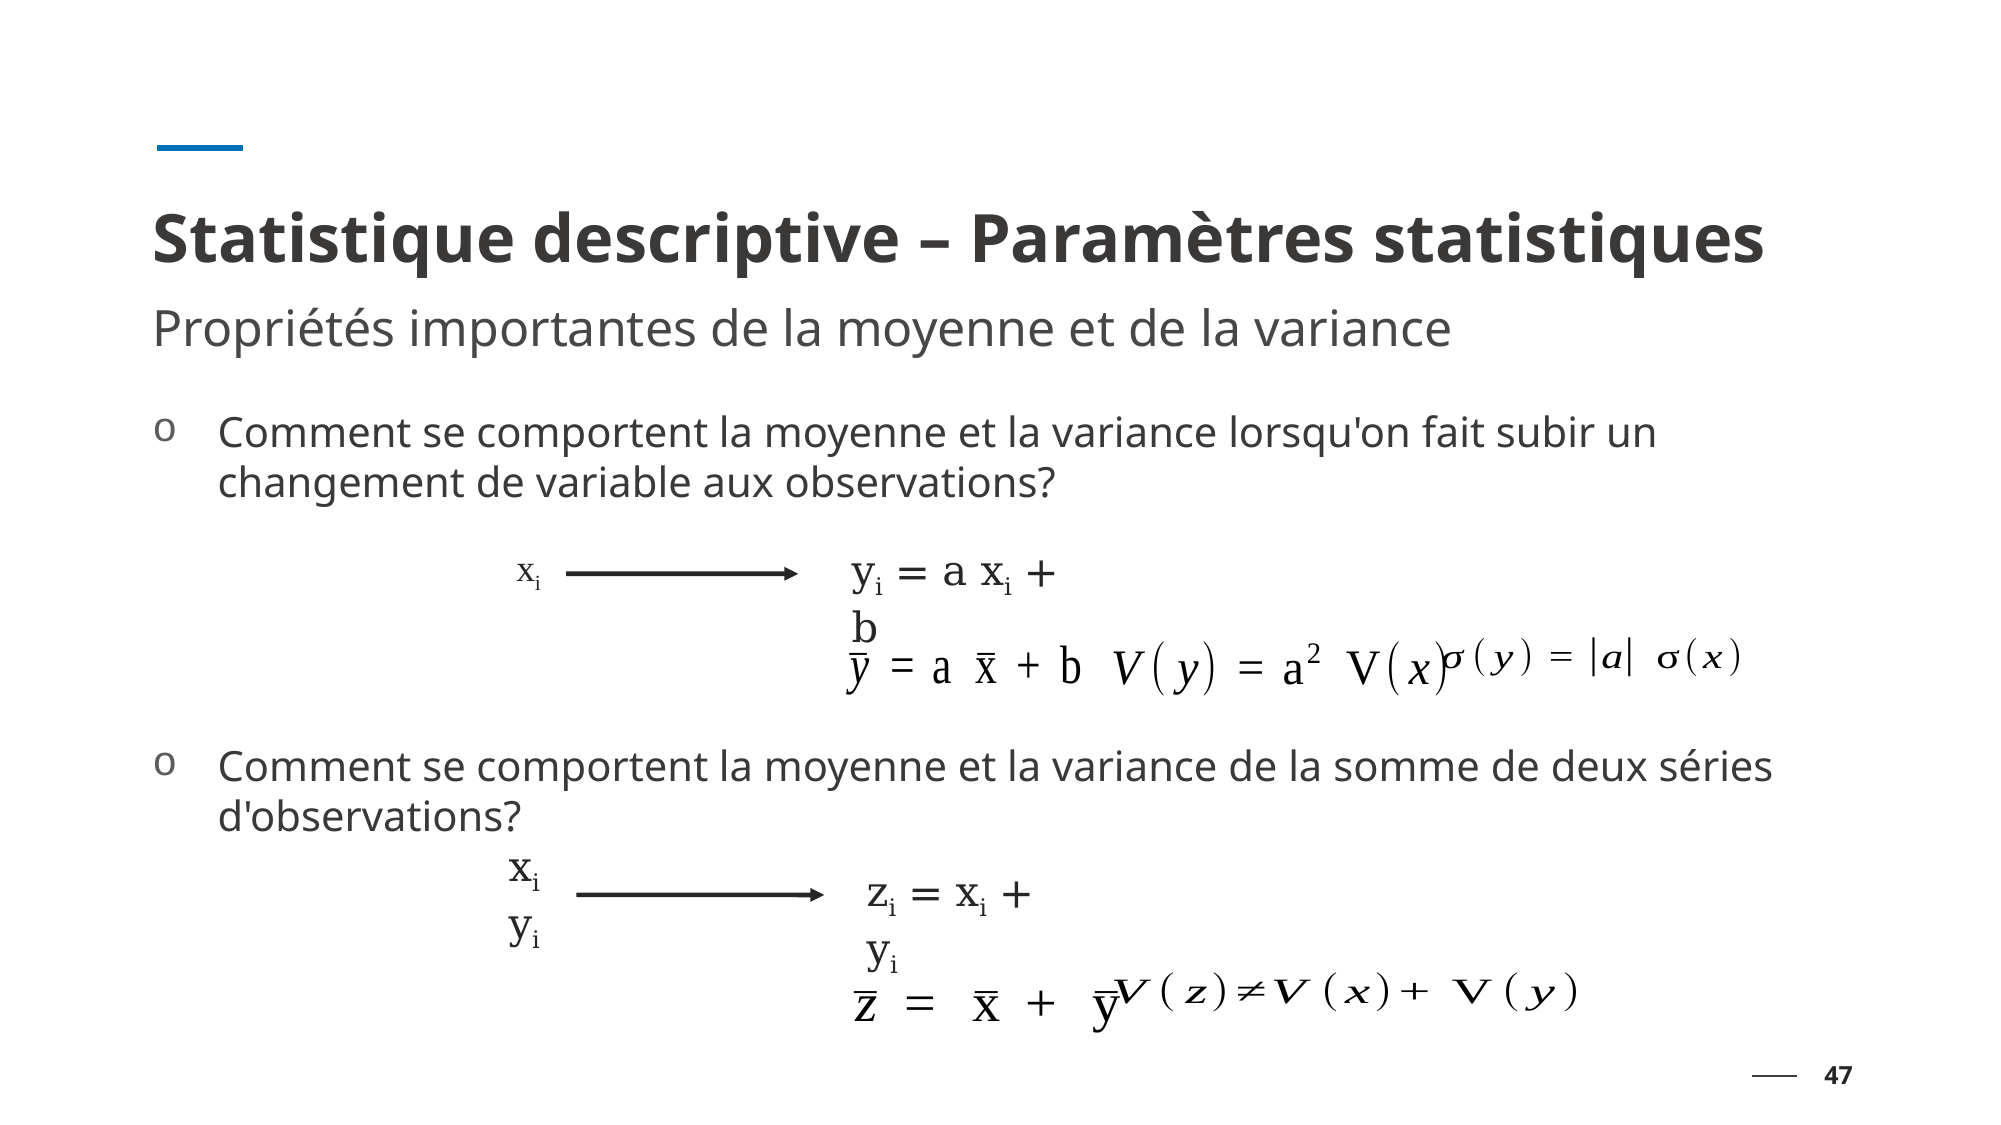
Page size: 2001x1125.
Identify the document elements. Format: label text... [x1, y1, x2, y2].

list Propriétés importantes de la moyenne et de la variance [137, 304, 1863, 350]
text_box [473, 536, 1082, 653]
list Comment se comportent la moyenne et la variance lorsqu'on fait subir un changement de variable aux observations? Comment se comportent la moyenne et la variance de la somme de deux séries d'observations? [137, 398, 1863, 994]
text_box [493, 832, 1086, 974]
slide_number 47 [1809, 1046, 1899, 1107]
text_box [473, 909, 589, 985]
title Statistique descriptive – Paramètres statistiques [137, 131, 1863, 304]
